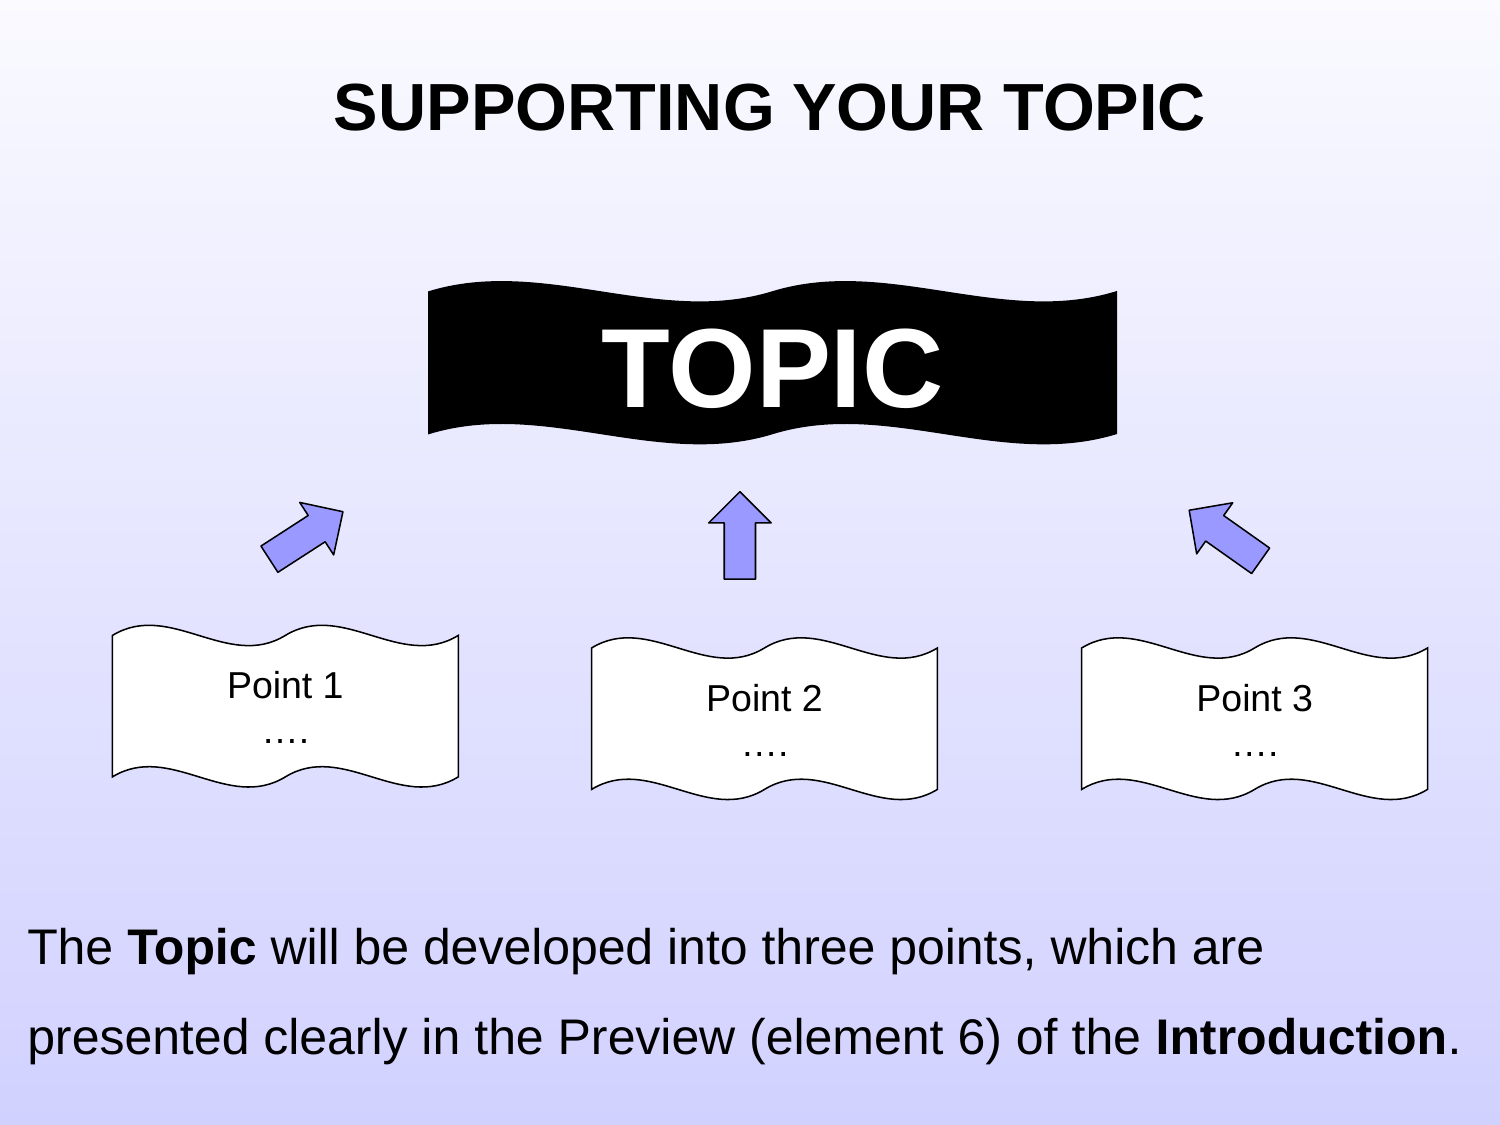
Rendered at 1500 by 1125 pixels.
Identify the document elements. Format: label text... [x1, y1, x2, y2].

text_box [1189, 502, 1270, 574]
title SUPPORTING YOUR TOPIC [45, 16, 1496, 191]
text_box The Topic will be developed into three points, which are presented clearly in the Preview (element 6) of the Introduction. [12, 876, 1500, 1072]
text_box [708, 491, 772, 580]
text_box [260, 502, 343, 573]
text_box Point 3 …. [1081, 637, 1428, 800]
text_box TOPIC [428, 281, 1117, 444]
text_box Point 2 …. [591, 637, 938, 800]
text_box Point 1 …. [112, 625, 459, 788]
